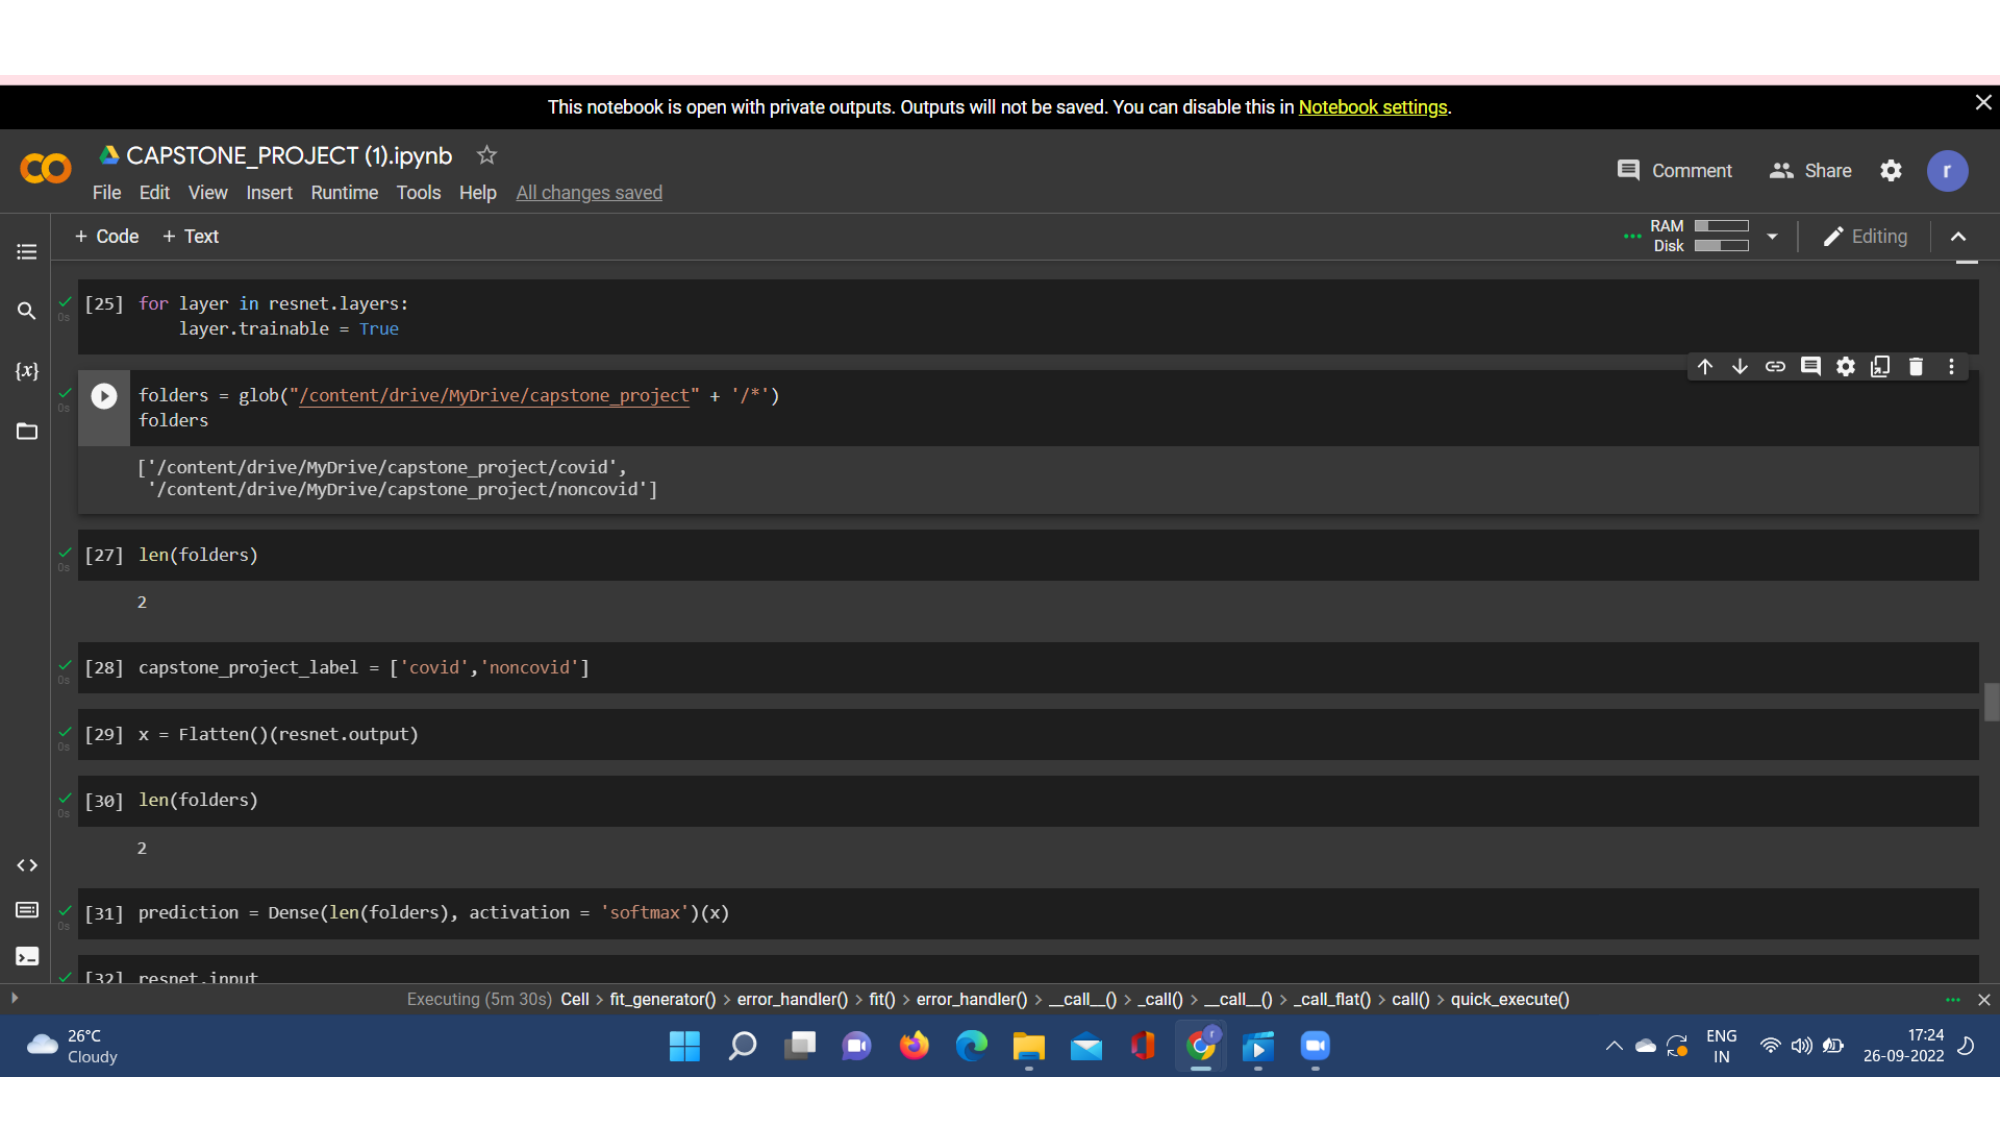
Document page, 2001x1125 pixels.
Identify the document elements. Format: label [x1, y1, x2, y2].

picture [0, 75, 2000, 1077]
